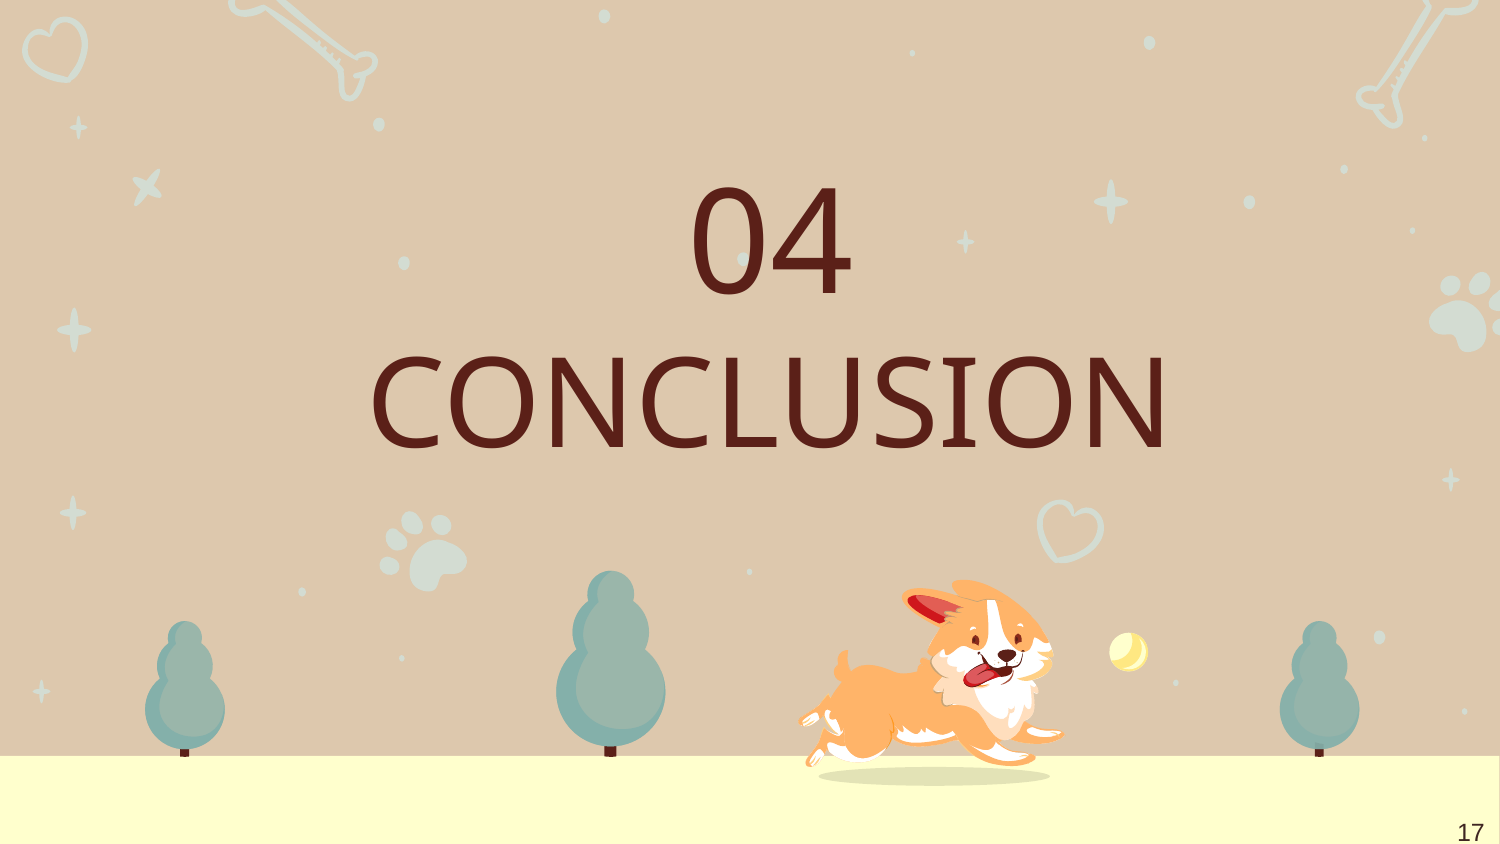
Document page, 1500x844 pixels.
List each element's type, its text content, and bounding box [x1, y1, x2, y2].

slide_number 17 [1162, 808, 1500, 844]
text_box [796, 579, 1153, 787]
title 04 CONCLUSION [202, 141, 1339, 479]
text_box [136, 570, 1364, 758]
